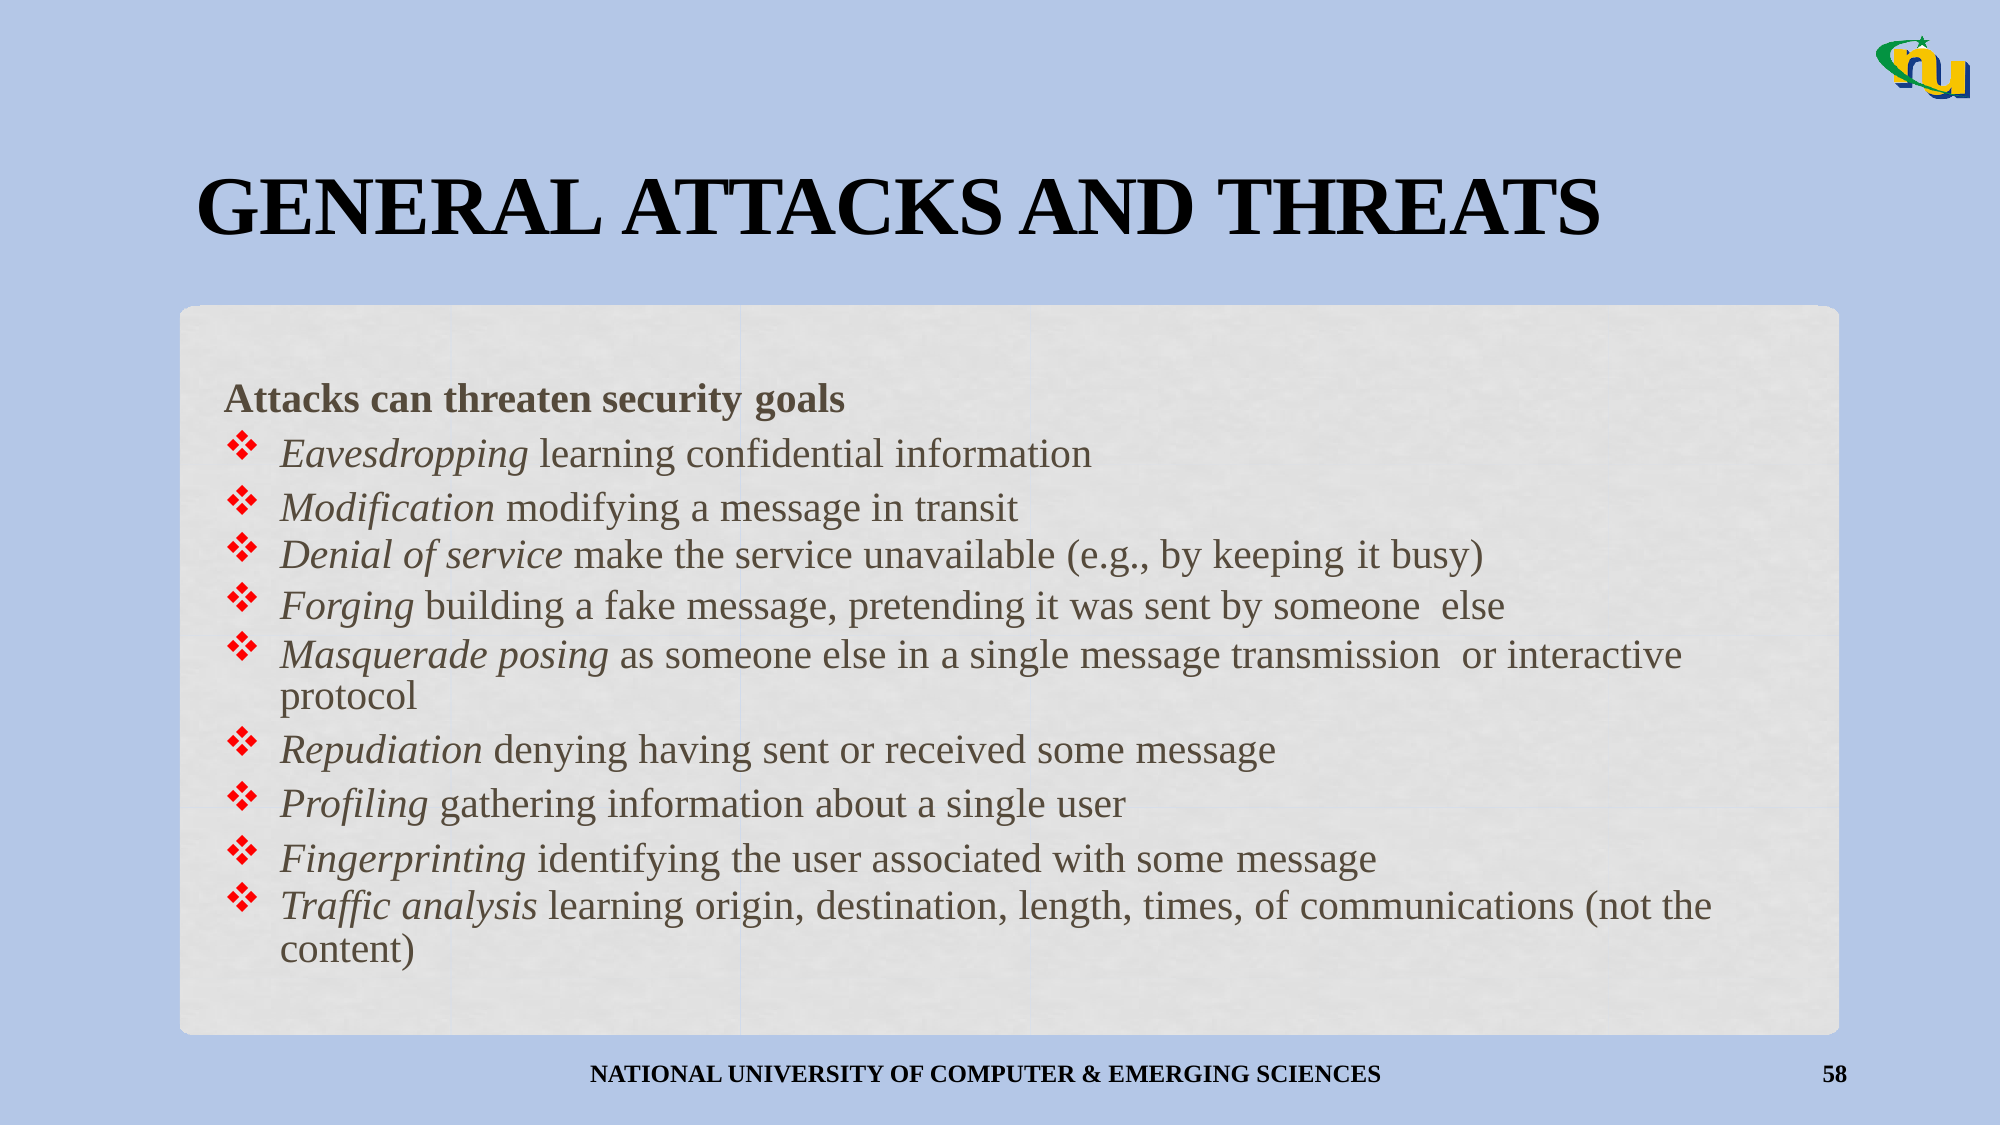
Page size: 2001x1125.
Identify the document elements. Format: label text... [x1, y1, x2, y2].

slide_number 58 [1413, 1042, 1863, 1103]
text_box [179, 304, 1840, 1035]
picture [1866, 24, 1987, 108]
text_box GENERAL ATTACKS AND THREATS [180, 46, 1642, 259]
footer NATIONAL UNIVERSITY OF COMPUTER & EMERGING SCIENCES [559, 1042, 1413, 1103]
text_box Attacks can threaten security goals Eavesdropping learning confidential information Modification modifying a message in transit Denial of service make the service unavailable (e.g., by keeping it busy) Forging building a fake message, pretending it was sent by someone else Masquerade posing as someone else in a single message transmission or interactive protocol Repudiation denying having sent or received some message Profiling gathering information about a single user Fingerprinting identifying the user associated with some message Traffic analysis learning origin, destination, length, times, of communications (not the content) [221, 364, 1798, 971]
